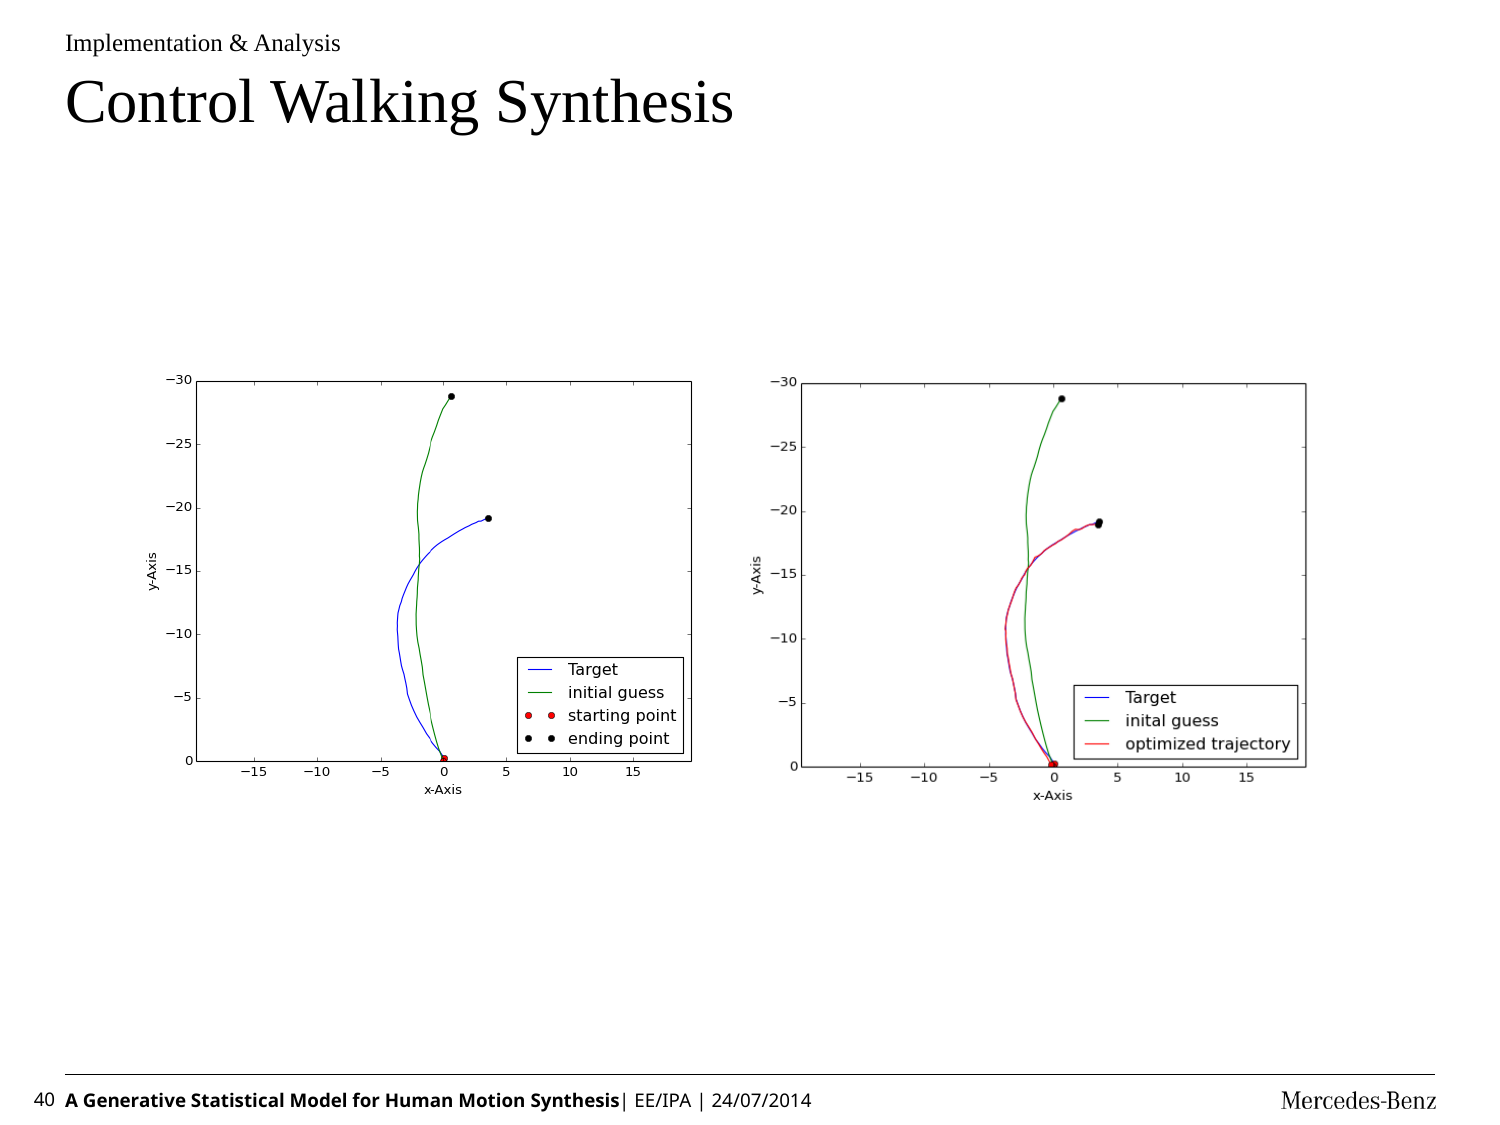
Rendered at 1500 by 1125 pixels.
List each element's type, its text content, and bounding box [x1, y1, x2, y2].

slide_number 40 [14, 1074, 56, 1125]
picture [1281, 1091, 1436, 1109]
picture [737, 361, 1342, 811]
title Control Walking Synthesis [64, 60, 1435, 208]
list Implementation & Analysis [64, 23, 928, 59]
footer A Generative Statistical Model for Human Motion Synthesis| EE/IPA | 24/07/2014 [64, 1074, 869, 1125]
picture [135, 361, 727, 800]
